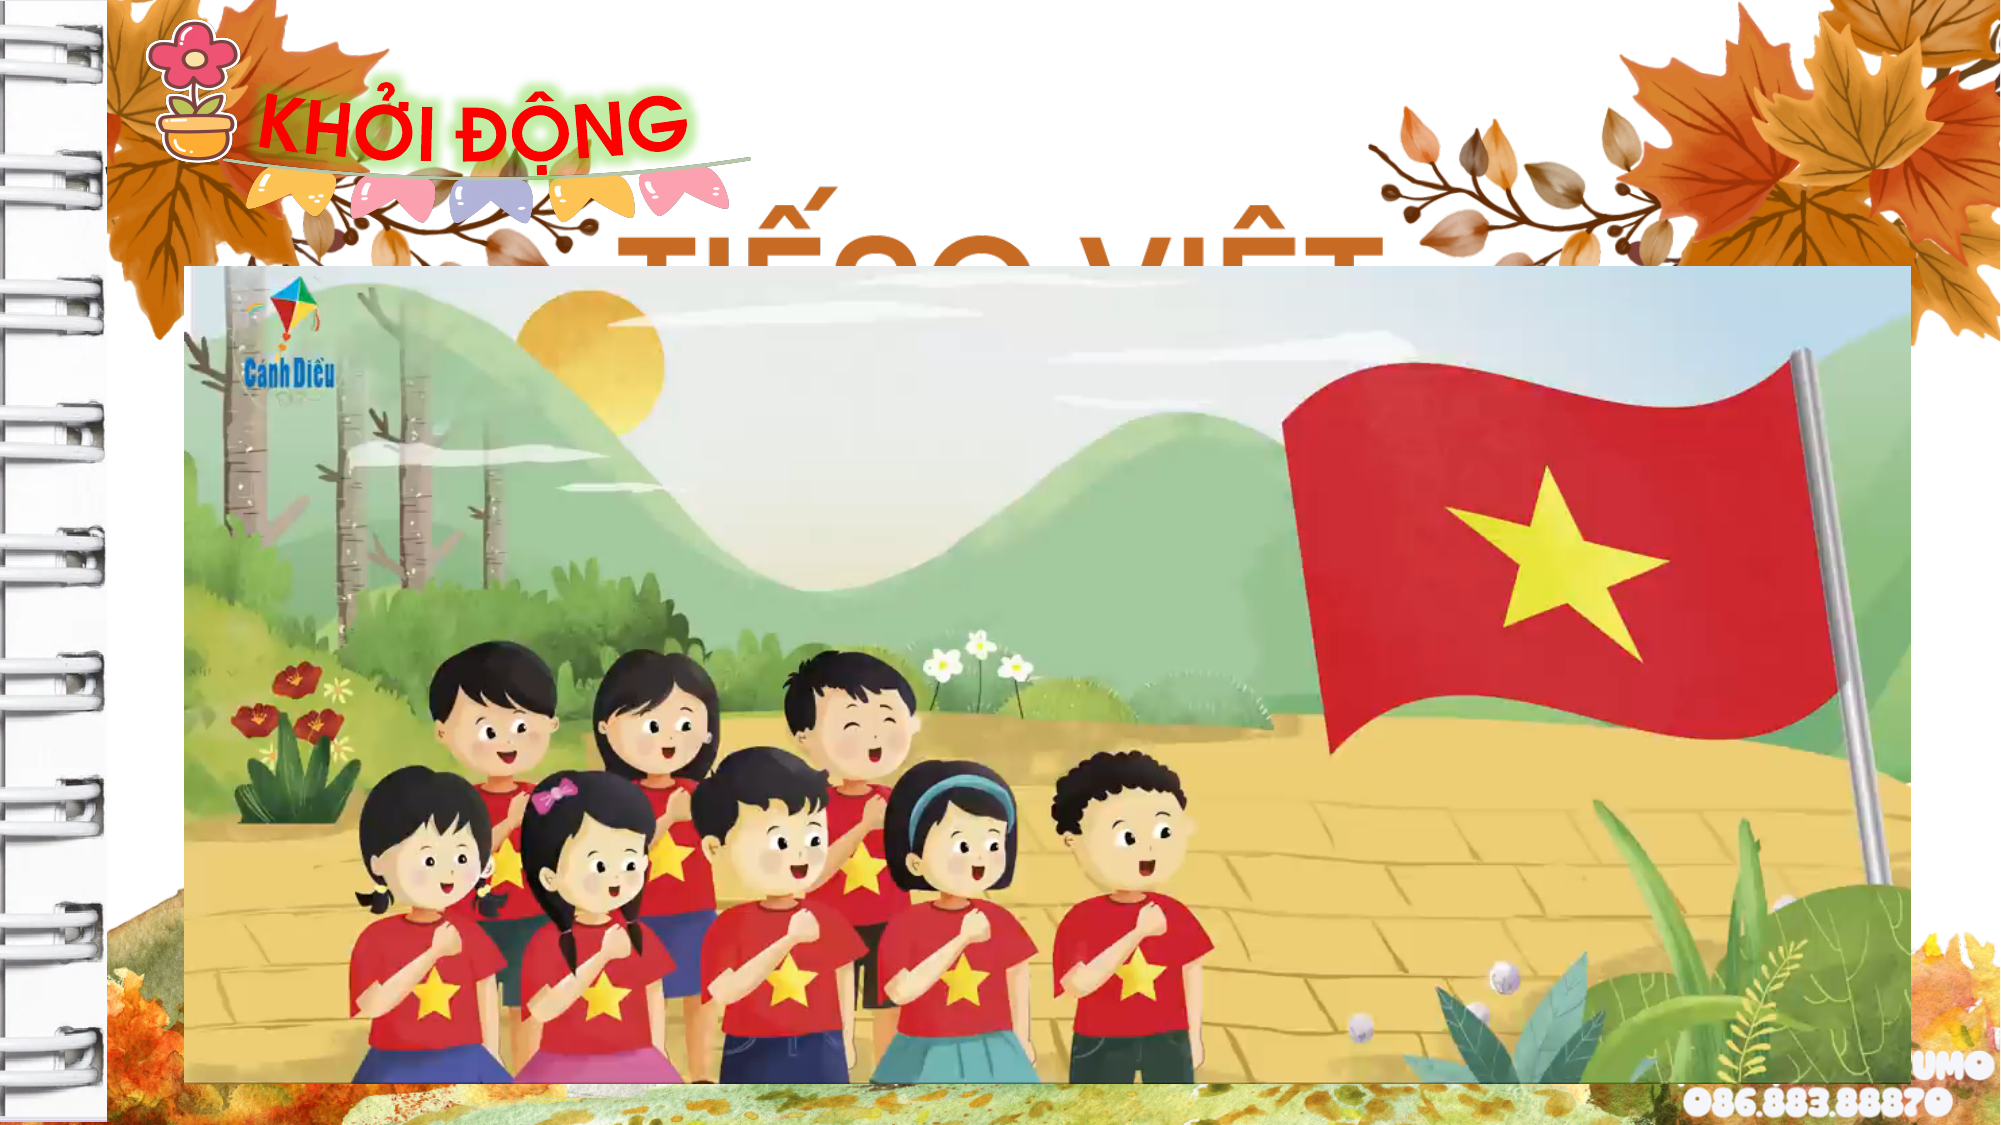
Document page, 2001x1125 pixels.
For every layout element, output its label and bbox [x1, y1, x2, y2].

picture [0, 0, 2001, 1125]
text_box [183, 265, 1912, 1084]
text_box [145, 19, 751, 227]
